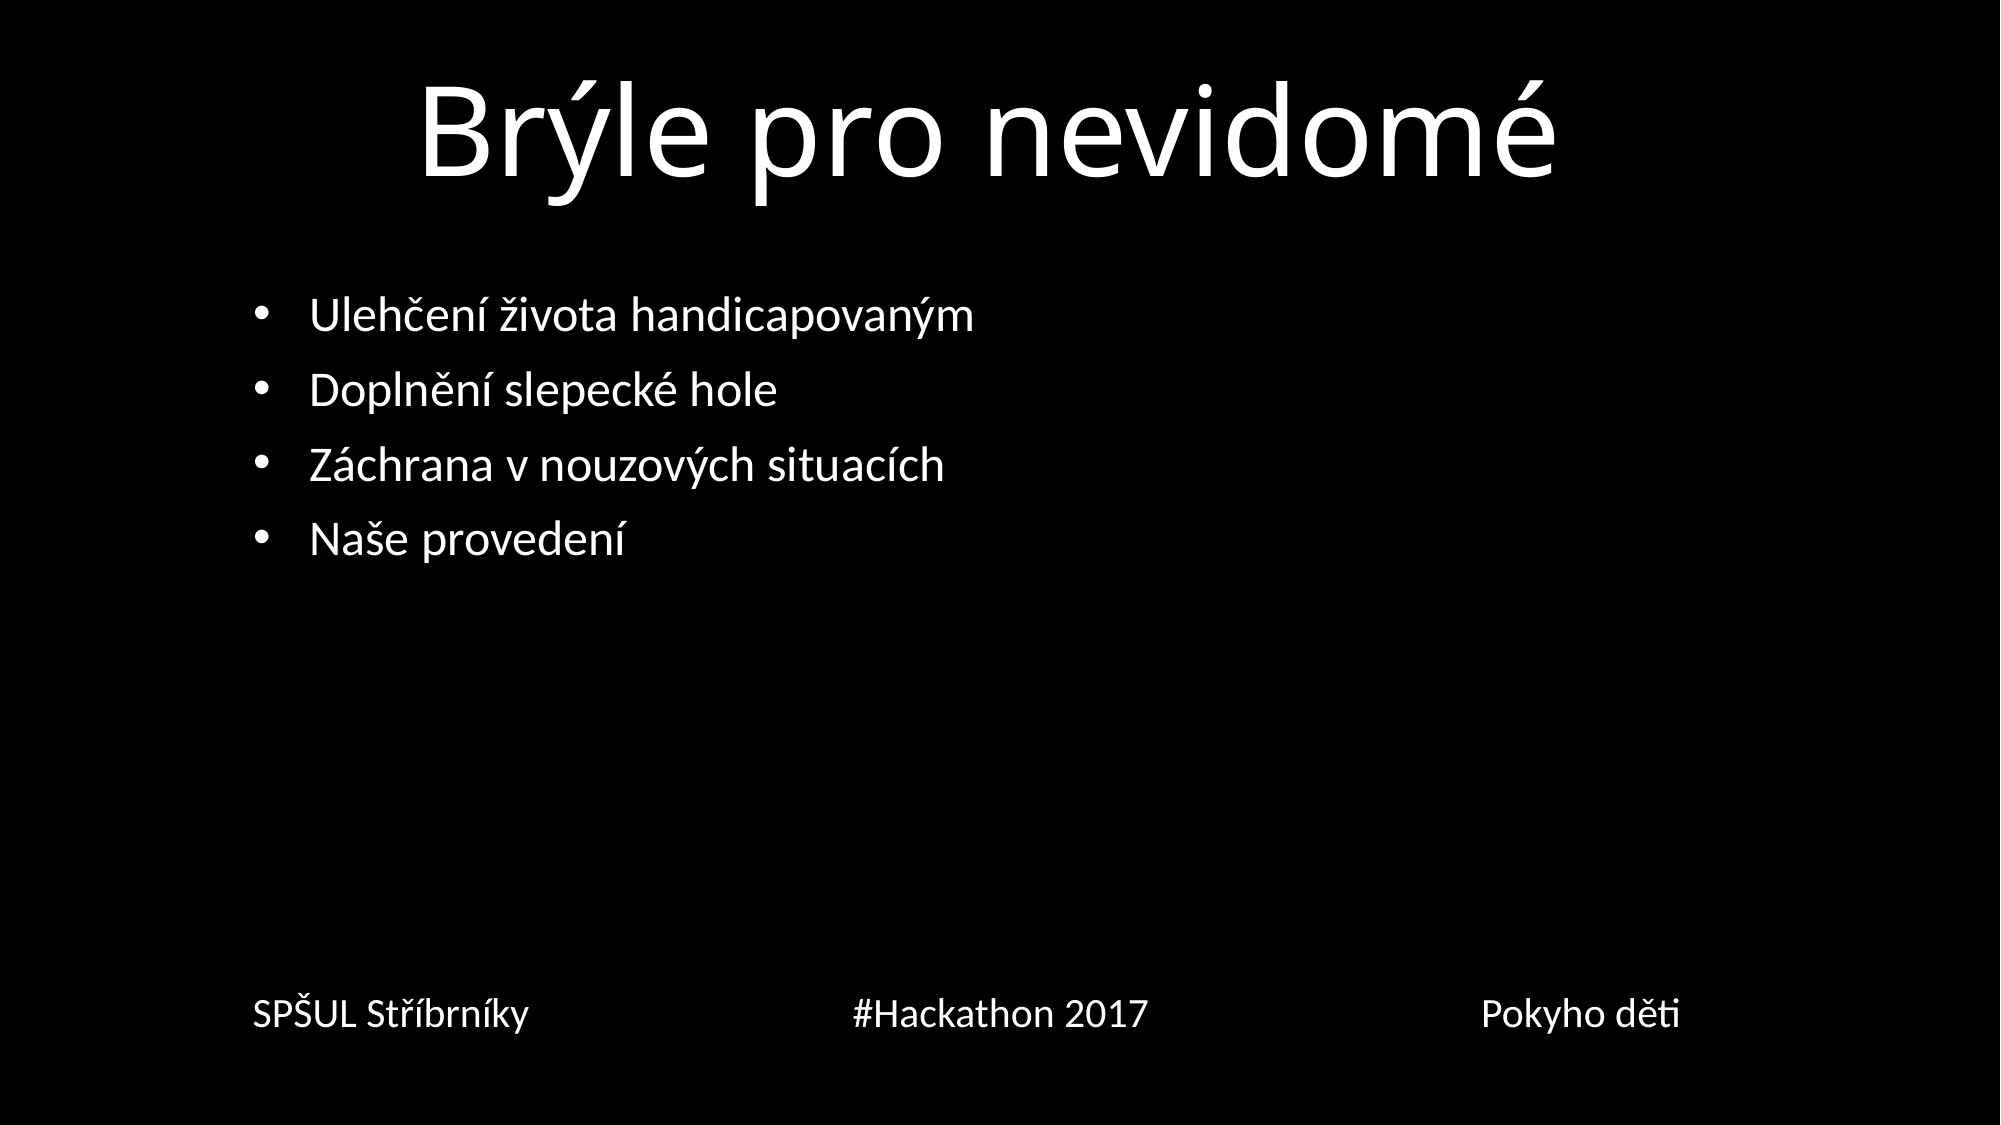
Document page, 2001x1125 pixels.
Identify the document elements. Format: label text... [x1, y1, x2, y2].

title Brýle pro nevidomé [238, 49, 1738, 211]
text_box SPŠUL Stříbrníky #Hackathon 2017 Pokyho děti [237, 978, 1738, 1043]
subtitle Ulehčení života handicapovaným Doplnění slepecké hole Záchrana v nouzových situacích Naše provedení [238, 280, 1738, 909]
